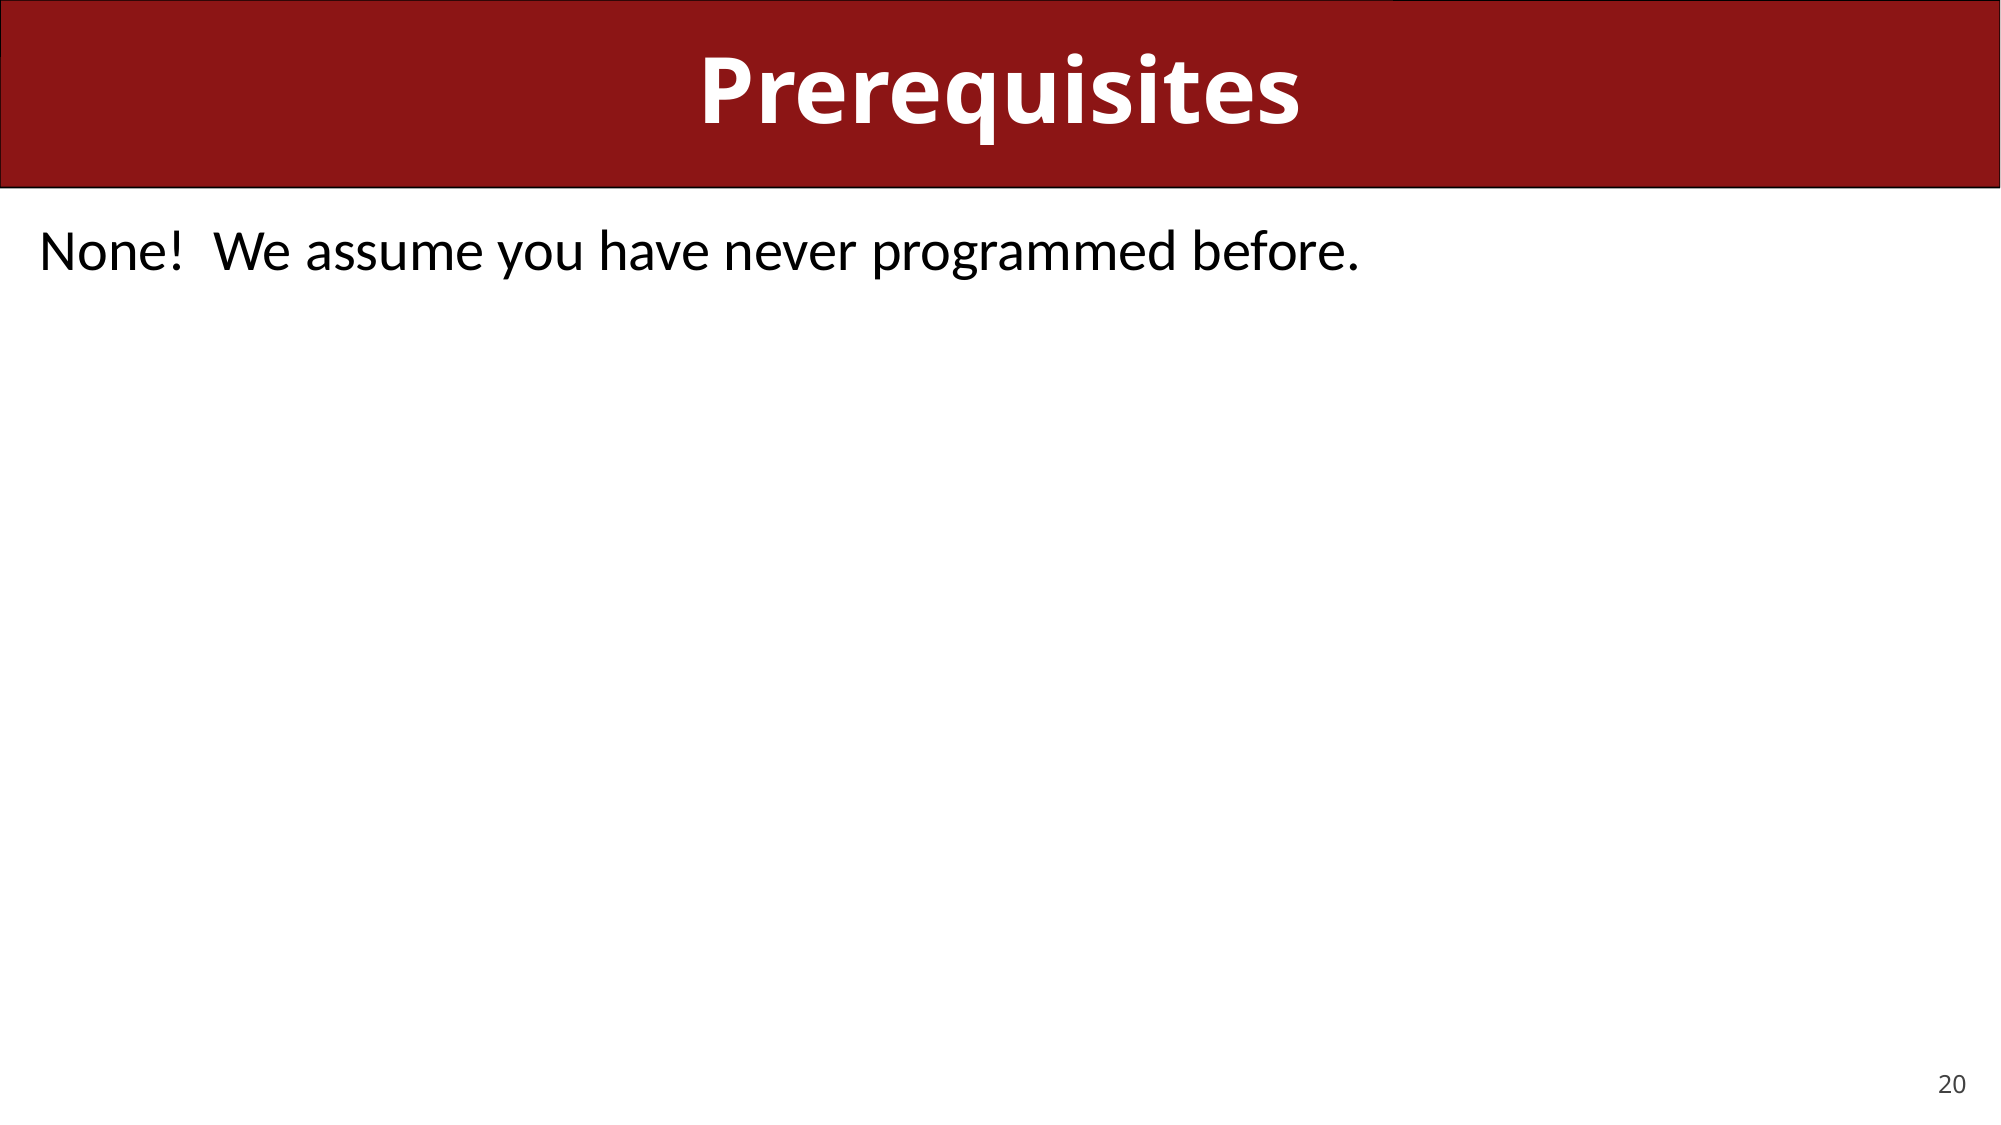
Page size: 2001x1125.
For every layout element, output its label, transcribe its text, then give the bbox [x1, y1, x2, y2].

list None! We assume you have never programmed before. [24, 212, 1963, 1063]
title Prerequisites [75, 0, 1925, 188]
